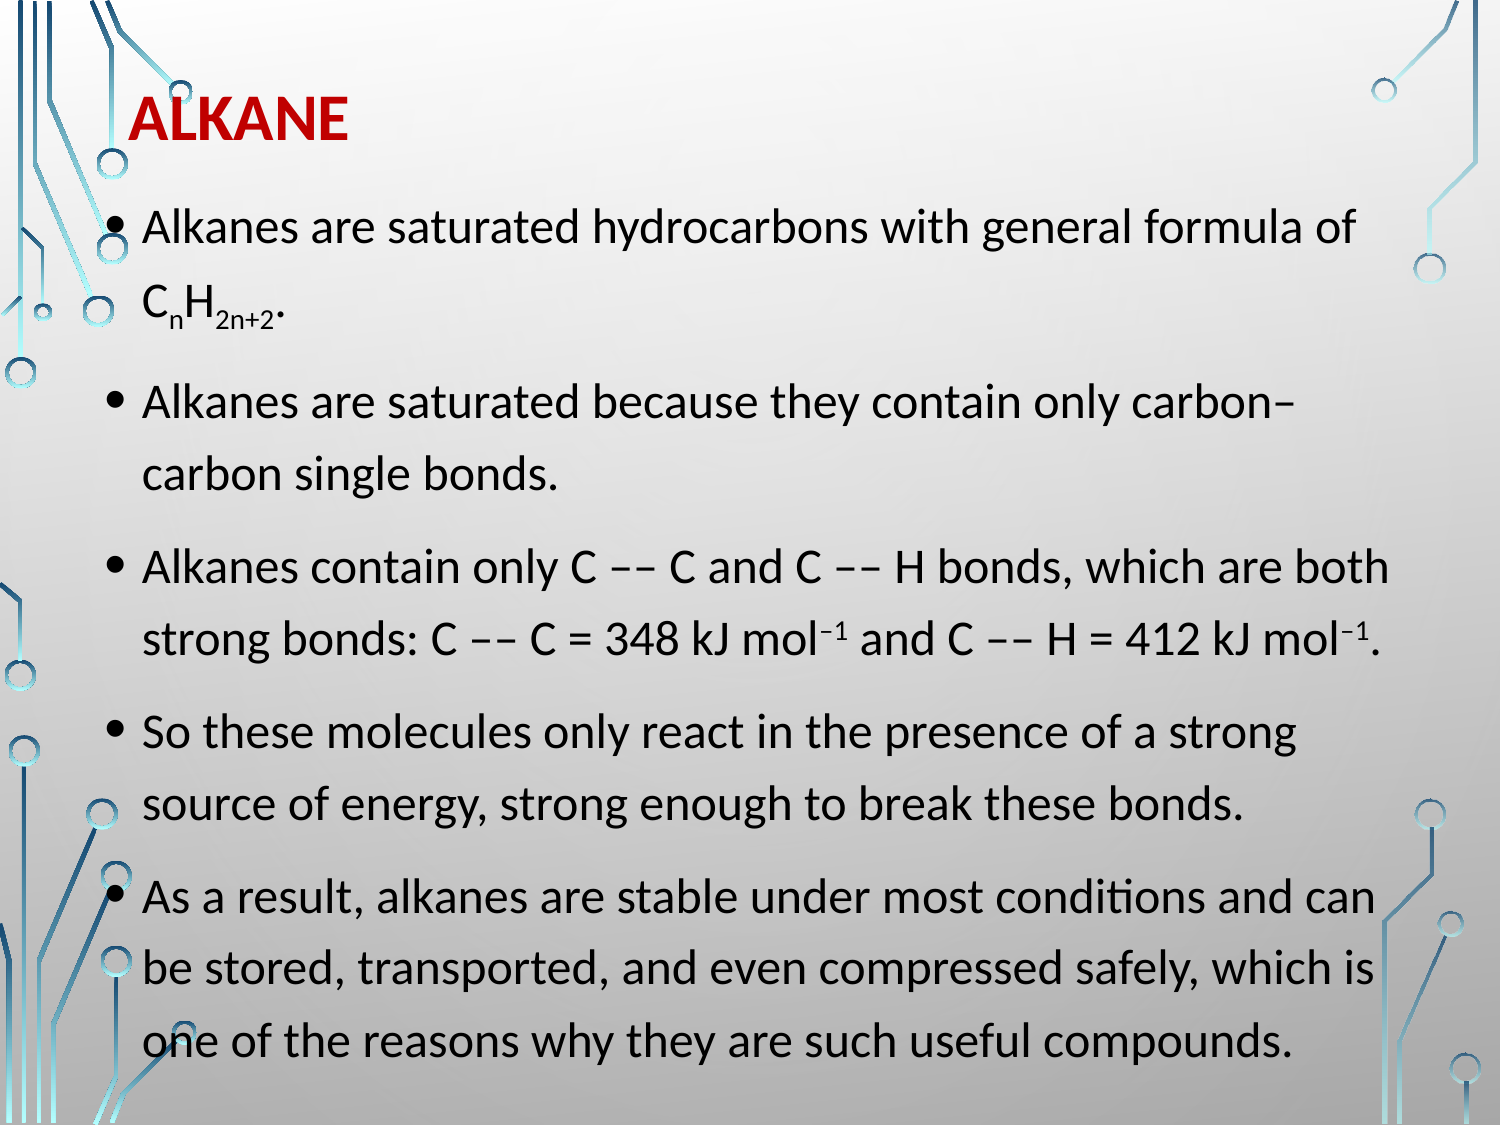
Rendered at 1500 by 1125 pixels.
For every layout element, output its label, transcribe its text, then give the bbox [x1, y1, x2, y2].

title Alkane [113, 62, 1450, 174]
list Alkanes are saturated hydrocarbons with general formula of CnH2n+2. Alkanes are saturated because they contain only carbon–carbon single bonds. Alkanes contain only C –– C and C –– H bonds, which are both strong bonds: C –– C = 348 kJ mol–1 and C –– H = 412 kJ mol–1. So these molecules only react in the presence of a strong source of energy, strong enough to break these bonds. As a result, alkanes are stable under most conditions and can be stored, transported, and even compressed safely, which is one of the reasons why they are such useful compounds. [89, 174, 1451, 1100]
